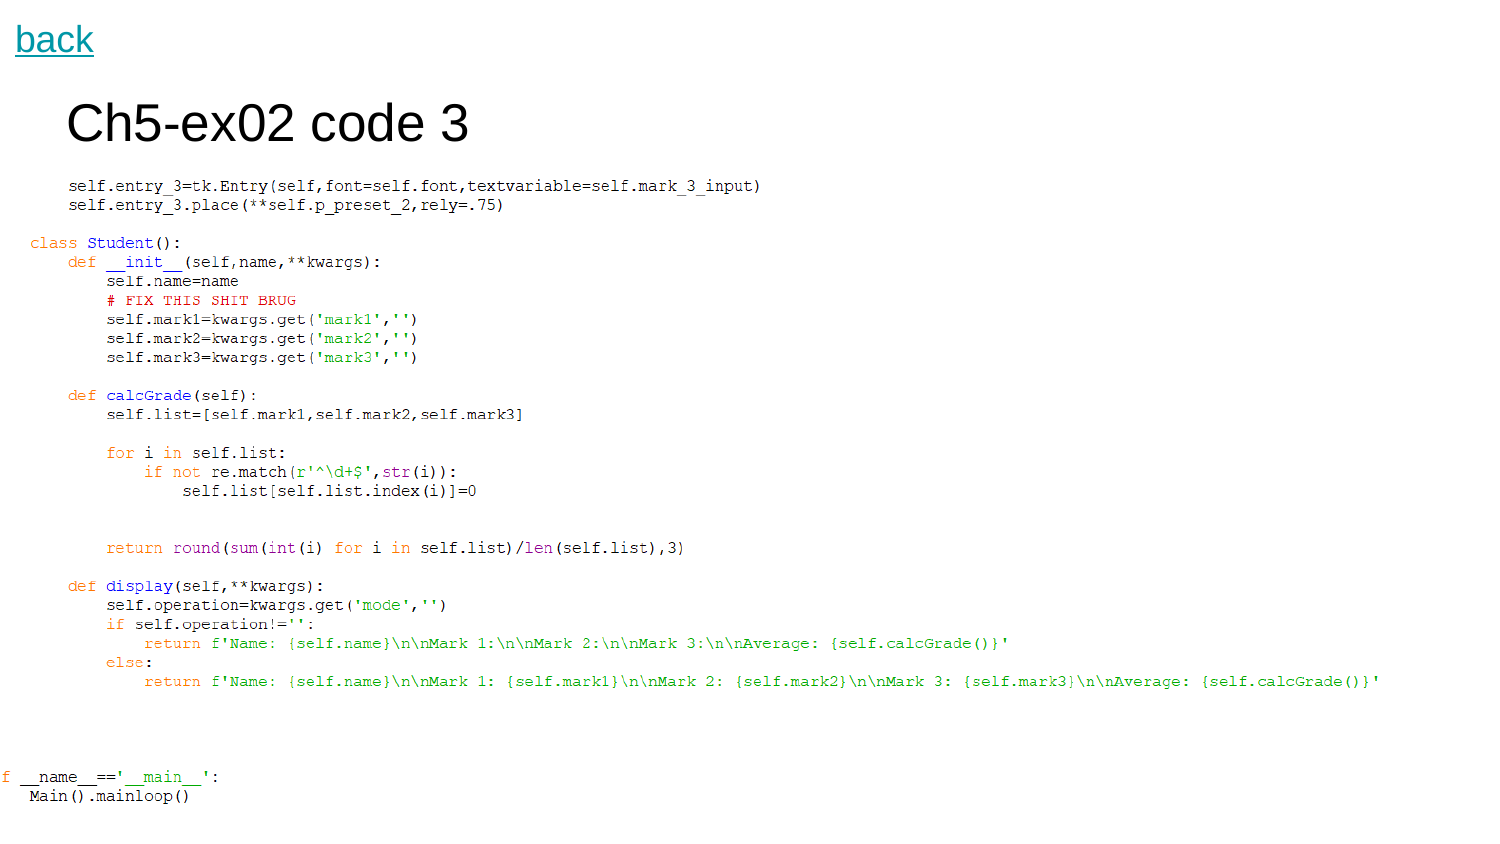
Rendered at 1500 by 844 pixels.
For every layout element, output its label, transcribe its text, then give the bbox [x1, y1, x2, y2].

title Ch5-ex02 code 3 [51, 72, 1449, 167]
picture [0, 175, 1500, 805]
text_box back [0, 0, 493, 75]
